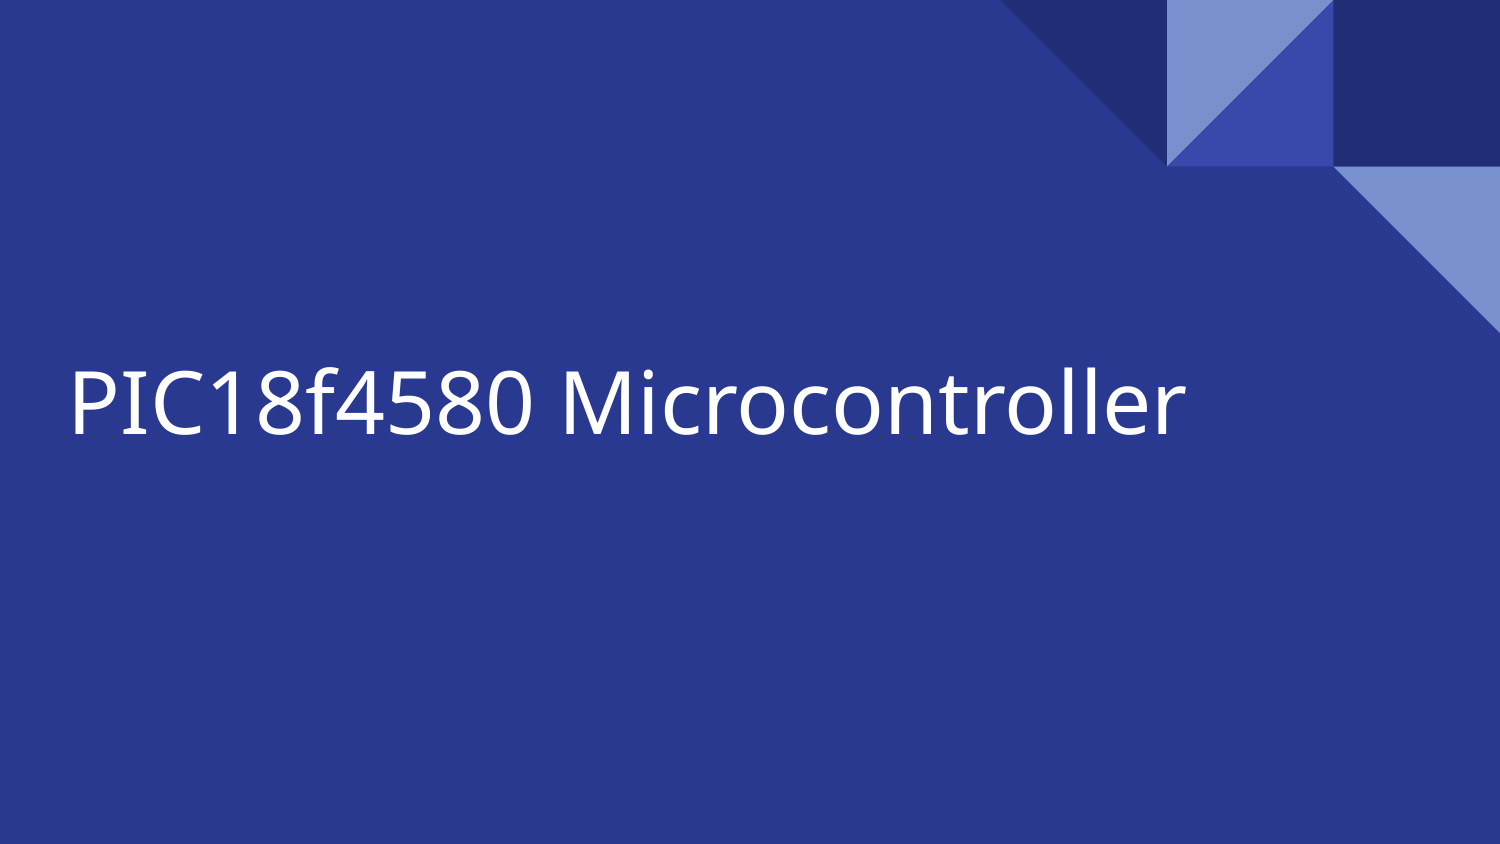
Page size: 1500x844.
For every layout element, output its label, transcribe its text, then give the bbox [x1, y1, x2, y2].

title PIC18f4580 Microcontroller [52, 22, 1399, 467]
